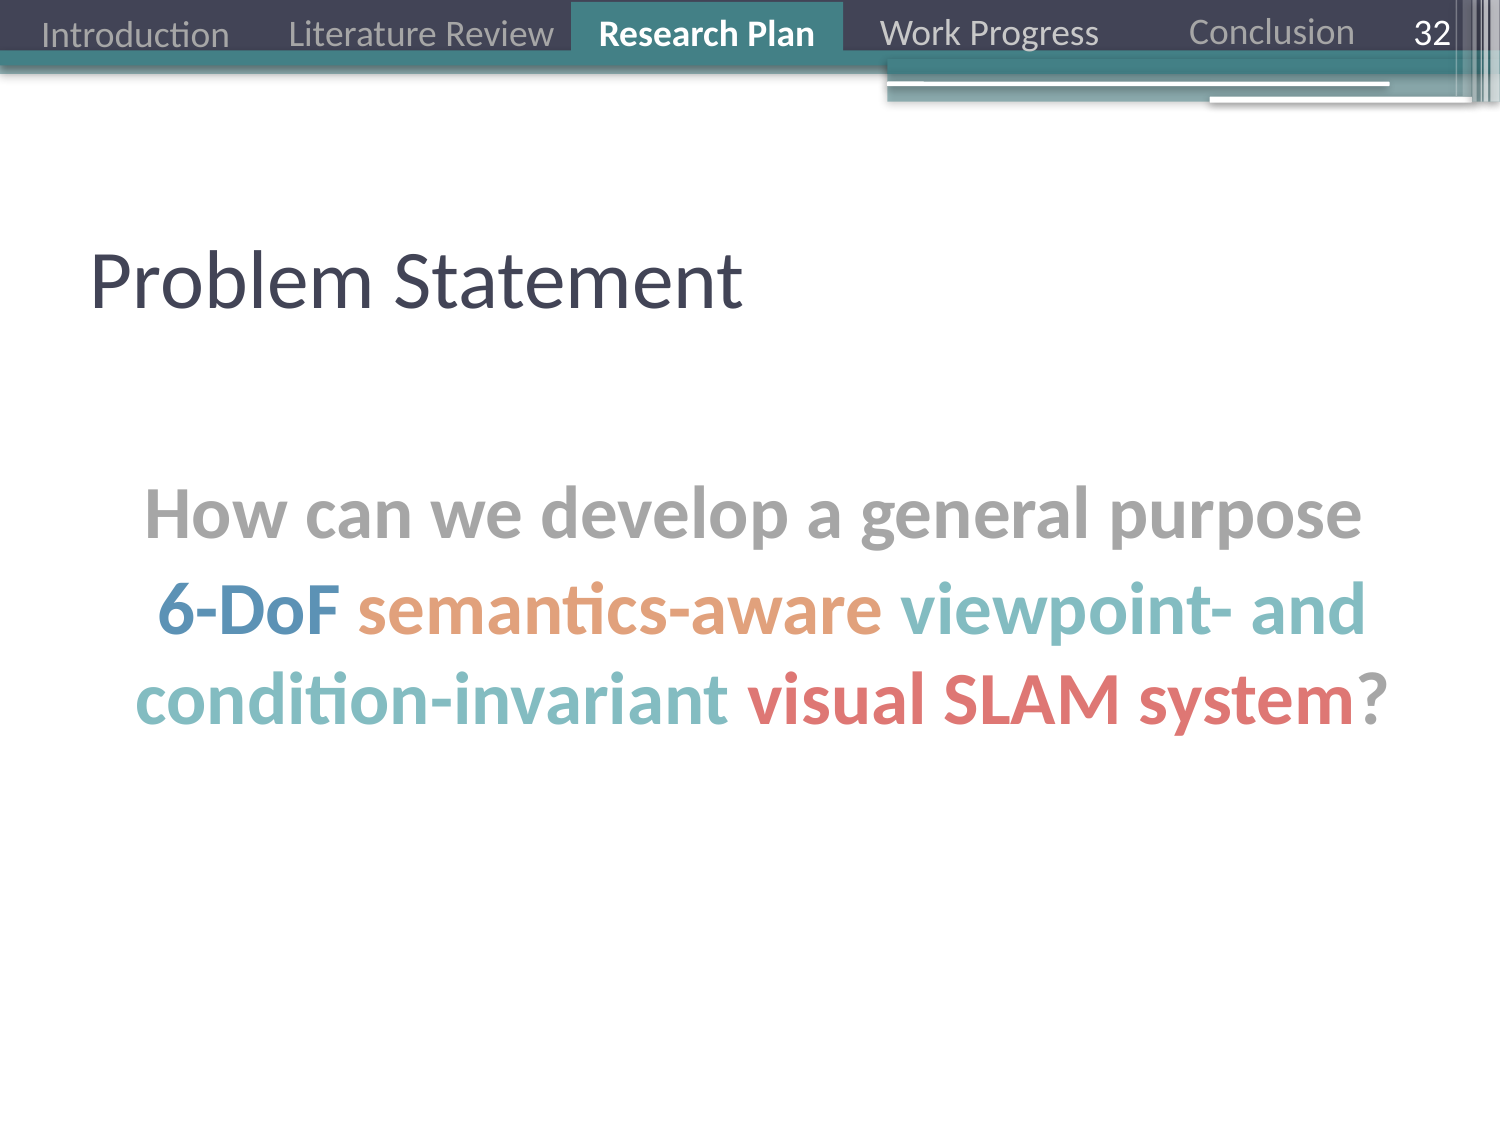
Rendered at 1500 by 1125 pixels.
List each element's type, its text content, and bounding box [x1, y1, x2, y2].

list How can we develop a general purpose 6-DoF semantics-aware viewpoint- and condition-invariant visual SLAM system? [79, 456, 1429, 910]
title Problem Statement [75, 187, 1425, 363]
slide_number 32 [1341, 0, 1466, 61]
